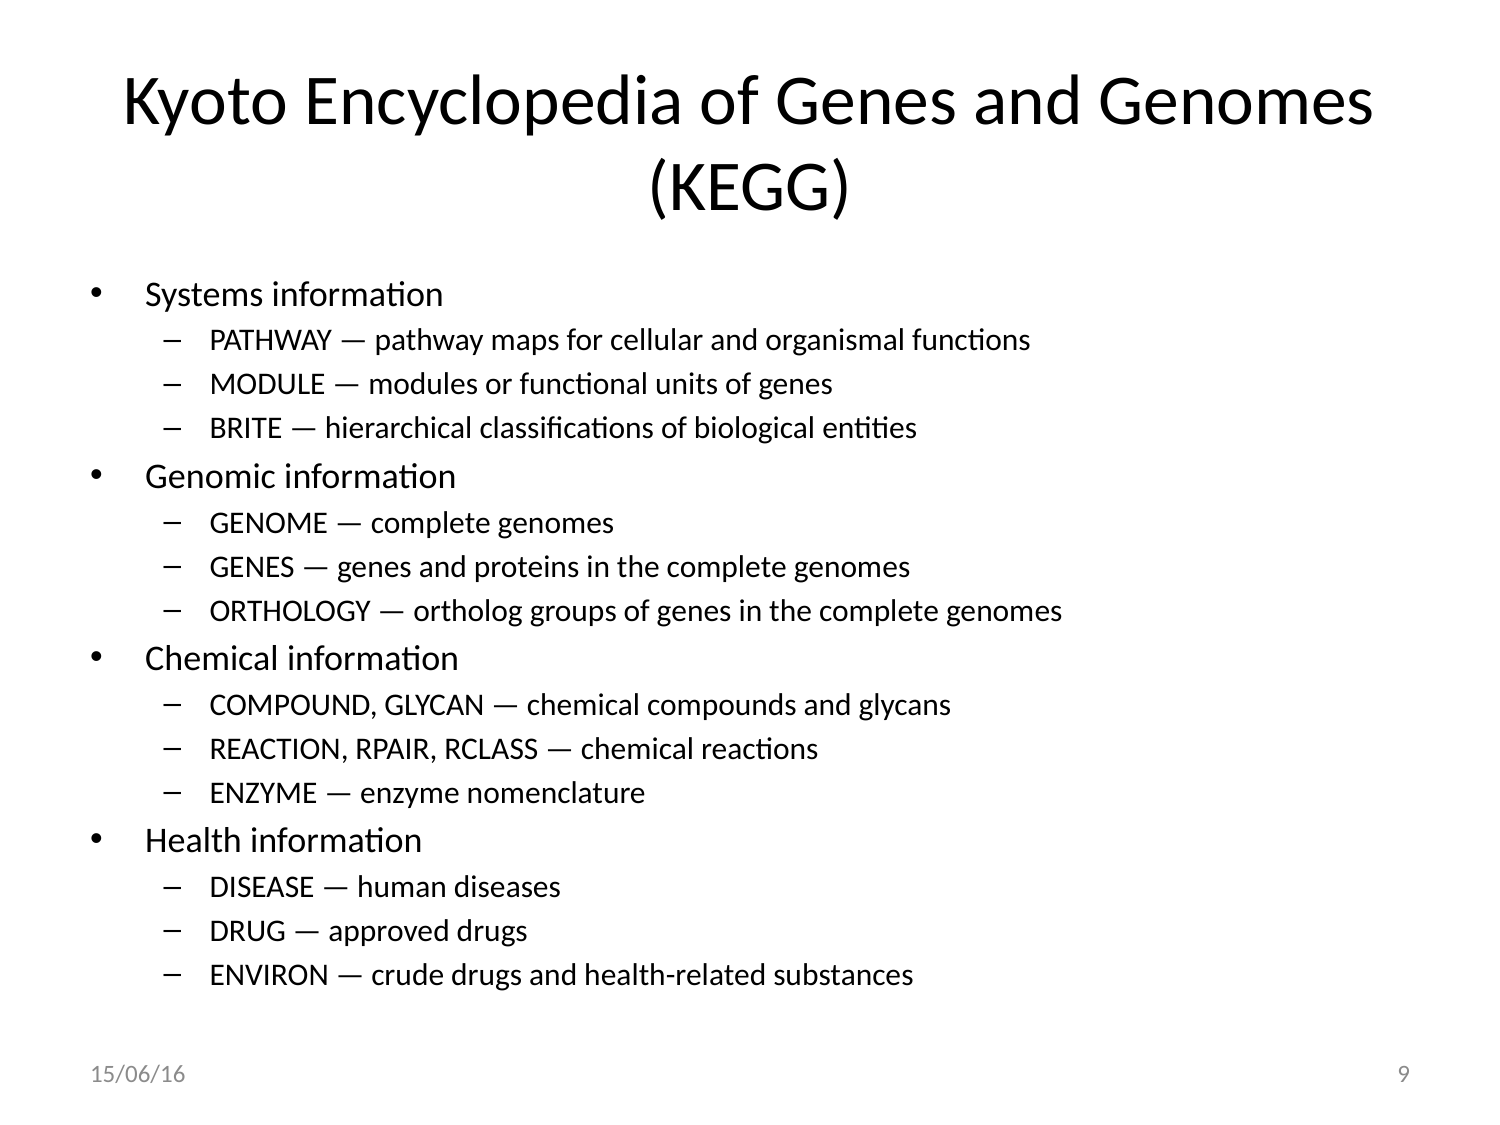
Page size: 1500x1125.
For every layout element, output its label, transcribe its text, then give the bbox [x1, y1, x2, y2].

list Systems information PATHWAY — pathway maps for cellular and organismal functions MODULE — modules or functional units of genes BRITE — hierarchical classifications of biological entities Genomic information GENOME — complete genomes GENES — genes and proteins in the complete genomes ORTHOLOGY — ortholog groups of genes in the complete genomes Chemical information COMPOUND, GLYCAN — chemical compounds and glycans REACTION, RPAIR, RCLASS — chemical reactions ENZYME — enzyme nomenclature Health information DISEASE — human diseases DRUG — approved drugs ENVIRON — crude drugs and health-related substances [75, 262, 1425, 1005]
title Kyoto Encyclopedia of Genes and Genomes (KEGG) [75, 45, 1425, 233]
